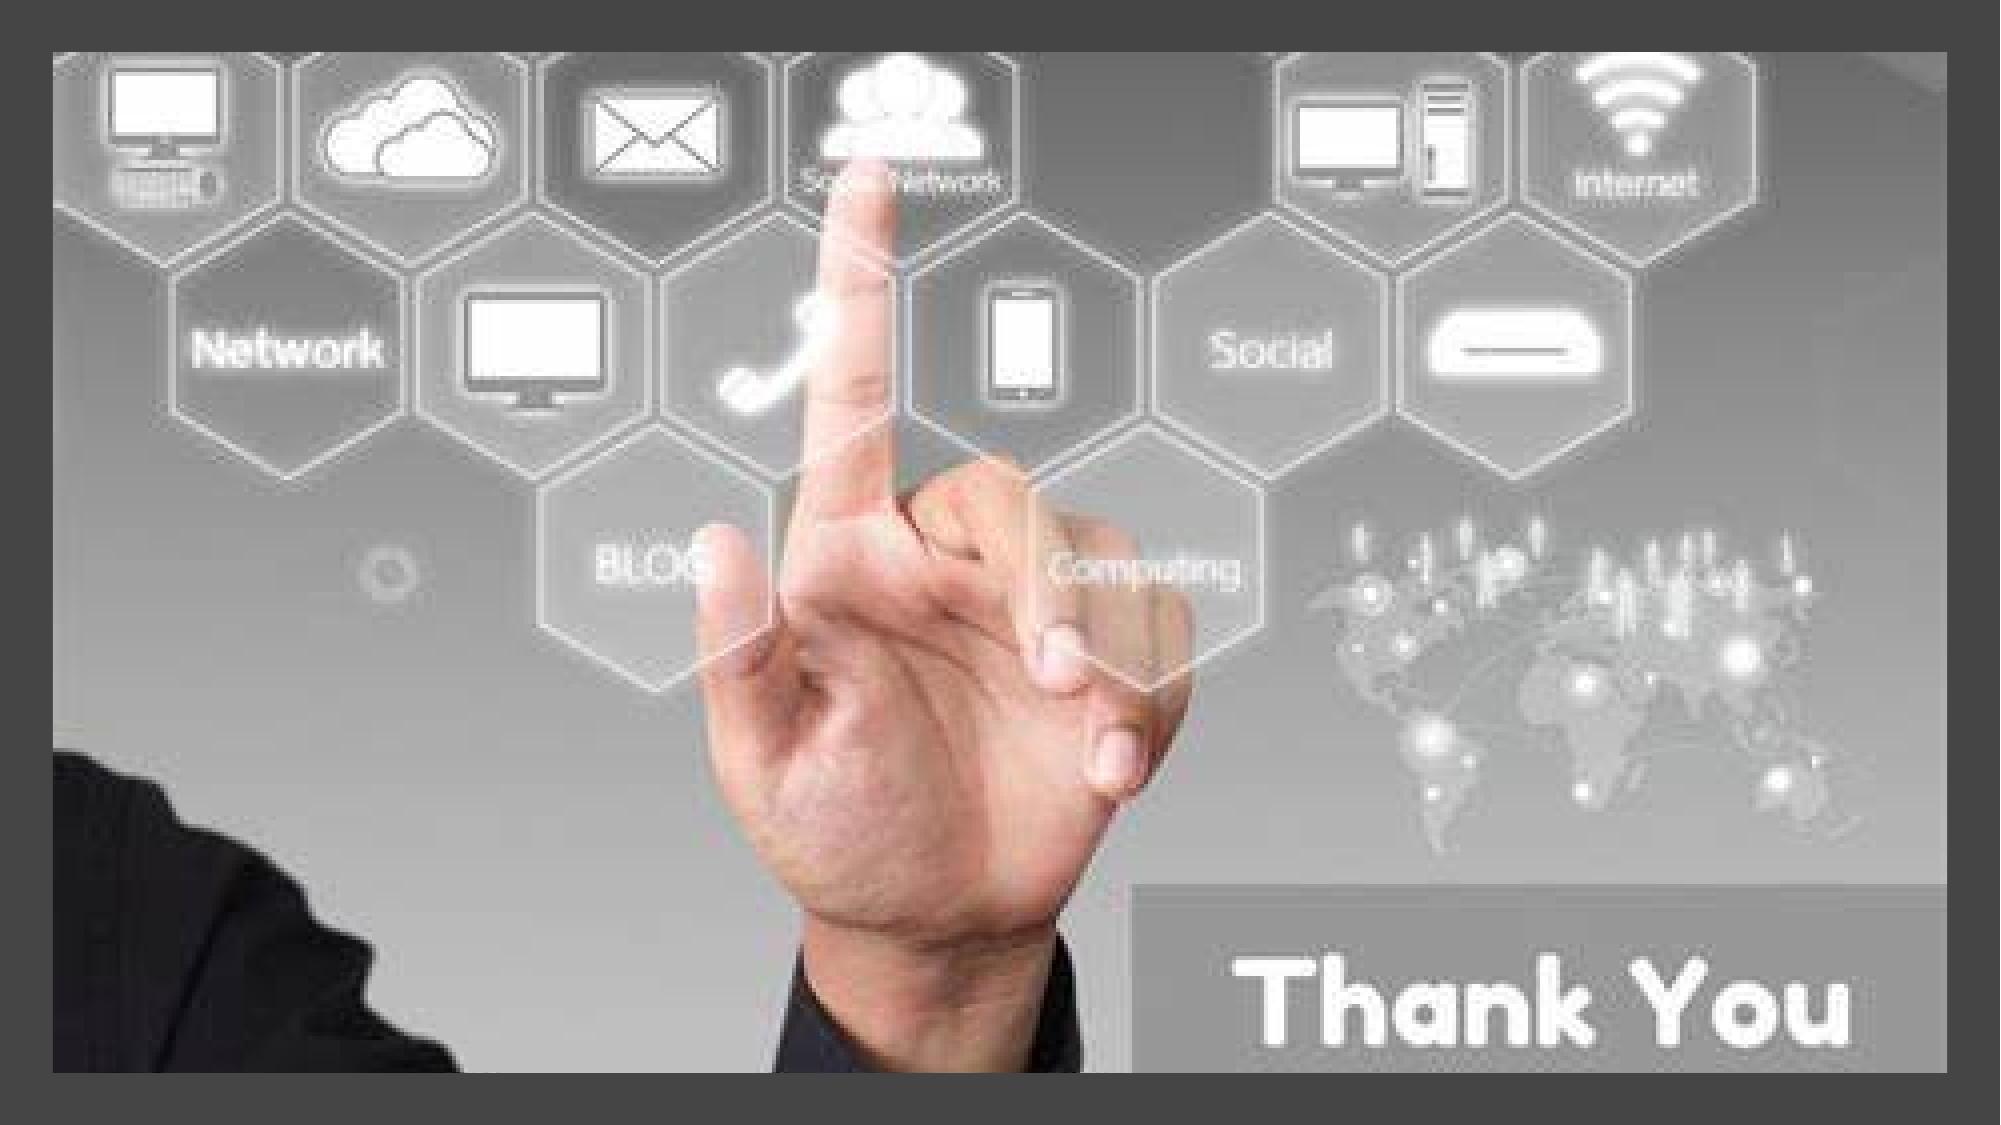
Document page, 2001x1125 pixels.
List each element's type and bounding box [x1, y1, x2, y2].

picture [52, 52, 1948, 1073]
